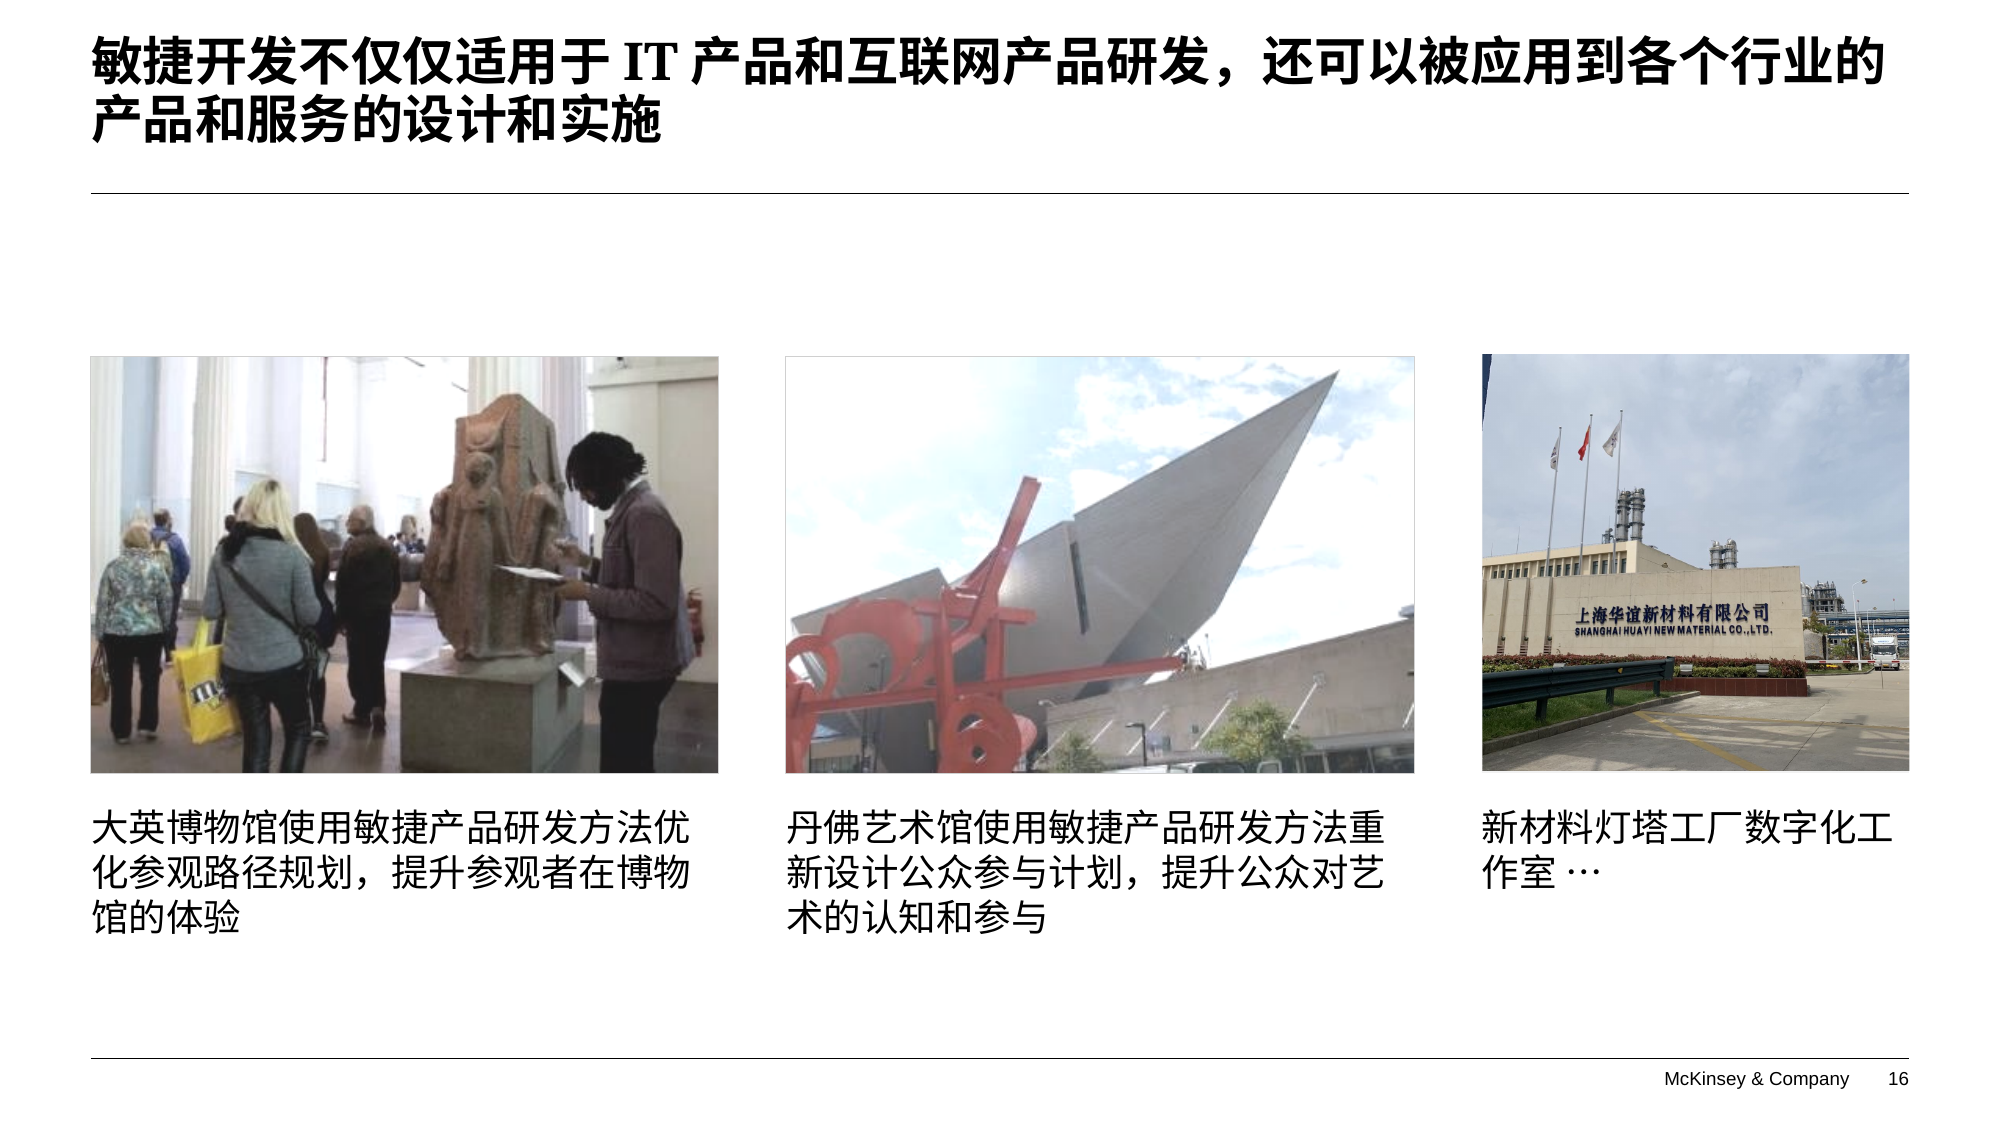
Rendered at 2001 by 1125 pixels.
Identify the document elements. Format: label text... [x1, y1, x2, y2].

text_box 大英博物馆使用敏捷产品研发方法优化参观路径规划，提升参观者在博物馆的体验 [91, 804, 719, 940]
text_box 丹佛艺术馆使用敏捷产品研发方法重新设计公众参与计划，提升公众对艺术的认知和参与 [786, 804, 1414, 940]
text_box [1481, 357, 1910, 774]
title 敏捷开发不仅仅适用于IT产品和互联网产品研发，还可以被应用到各个行业的产品和服务的设计和实施 [91, 0, 1909, 150]
picture [1482, 354, 1910, 771]
text_box 新材料灯塔工厂数字化工作室 … [1481, 804, 1909, 850]
picture [786, 357, 1415, 774]
picture [90, 357, 719, 774]
